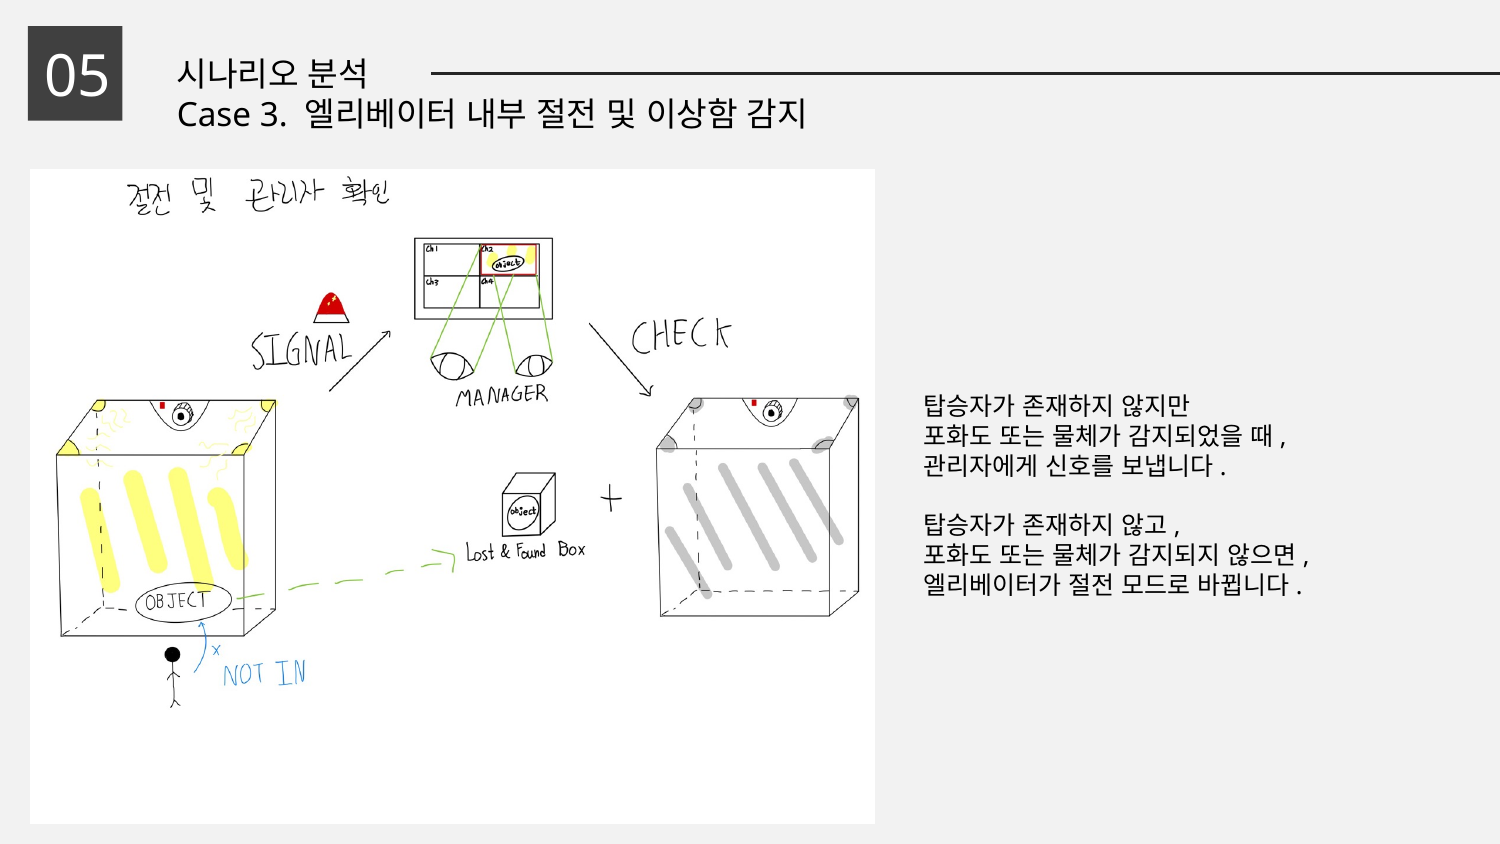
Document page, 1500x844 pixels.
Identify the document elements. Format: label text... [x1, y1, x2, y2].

text_box 05 [29, 30, 126, 116]
picture [30, 169, 876, 824]
text_box 탑승자가 존재하지 않지만 포화도 또는 물체가 감지되었을 때, 관리자에게 신호를 보냅니다. 탑승자가 존재하지 않고, 포화도 또는 물체가 감지되지 않으면, 엘리베이터가 절전 모드로 바뀝니다. [909, 382, 1325, 608]
text_box [26, 24, 125, 123]
text_box 시나리오 분석 Case 3. 엘리베이터 내부 절전 및 이상함 감지 [162, 45, 824, 141]
